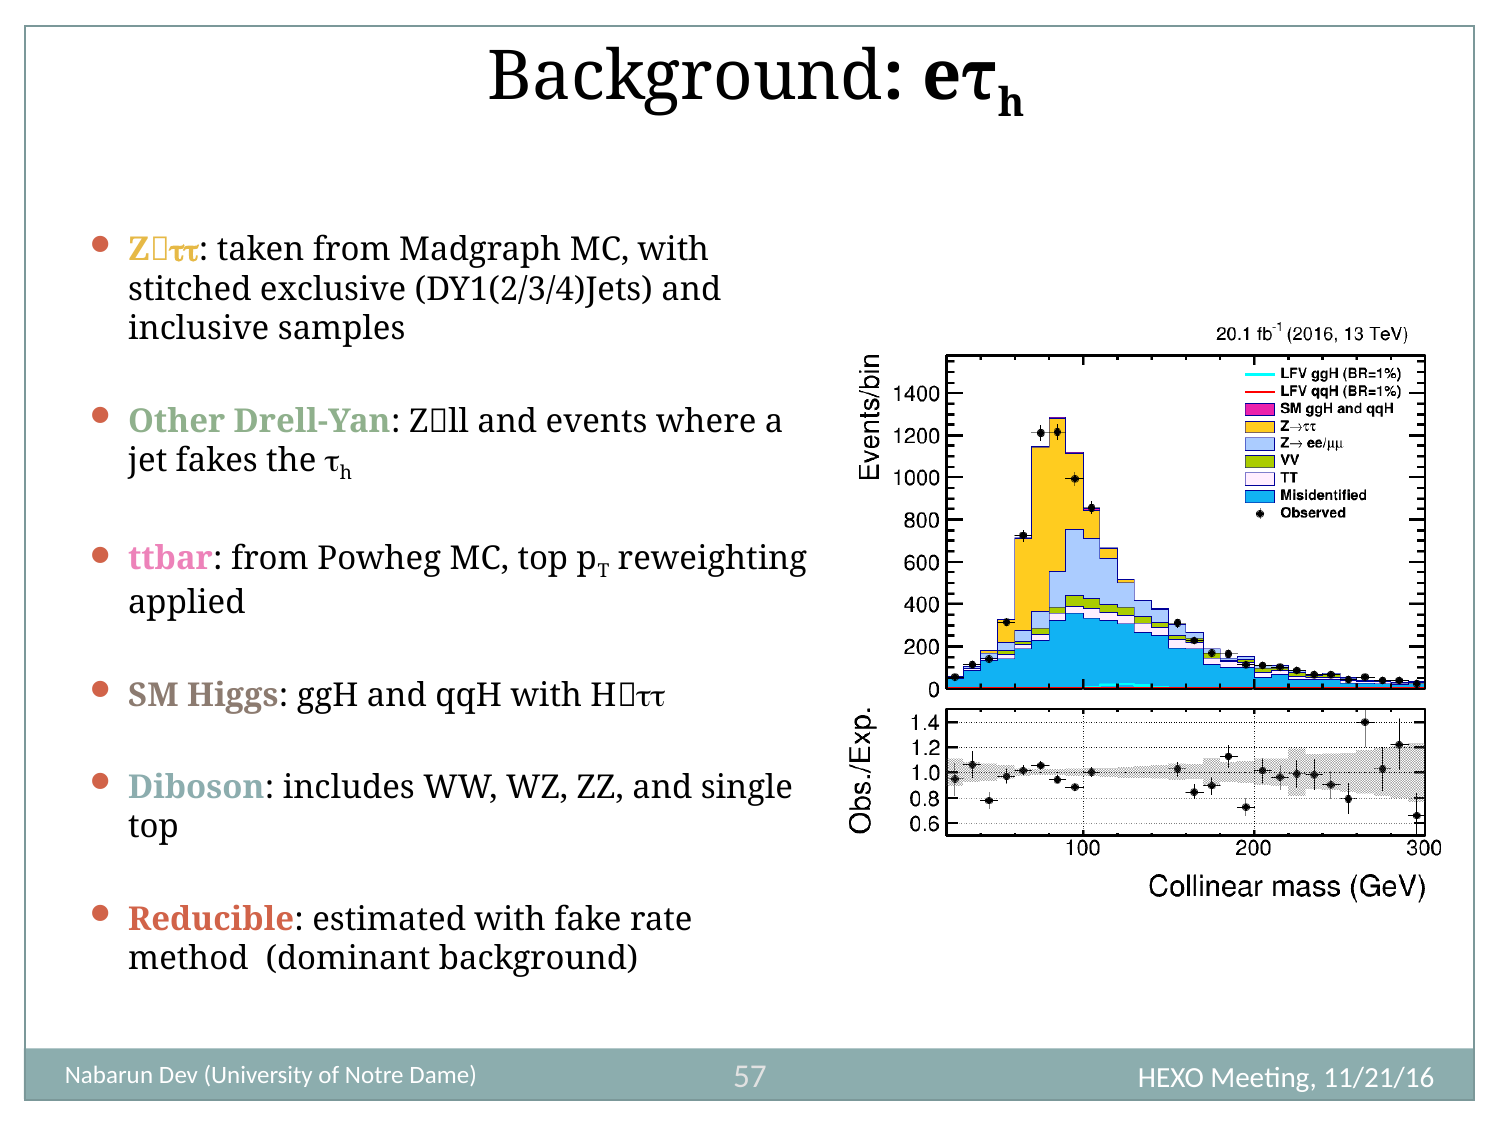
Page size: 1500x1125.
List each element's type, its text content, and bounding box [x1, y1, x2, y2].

picture [834, 306, 1457, 909]
footer Nabarun Dev (University of Notre Dame) [50, 1051, 638, 1112]
list Ztt: taken from Madgraph MC, with stitched exclusive (DY1(2/3/4)Jets) and inclusive samples Other Drell-Yan: Zll and events where a jet fakes the th ttbar: from Powheg MC, top pT reweighting applied SM Higgs: ggH and qqH with Htt Diboson: includes WW, WZ, ZZ, and single top Reducible: estimated with fake rate method (dominant background) [75, 174, 835, 986]
title Background: eτh [55, 7, 1456, 132]
slide_number 57 [699, 1037, 800, 1110]
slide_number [950, 1050, 1450, 1111]
